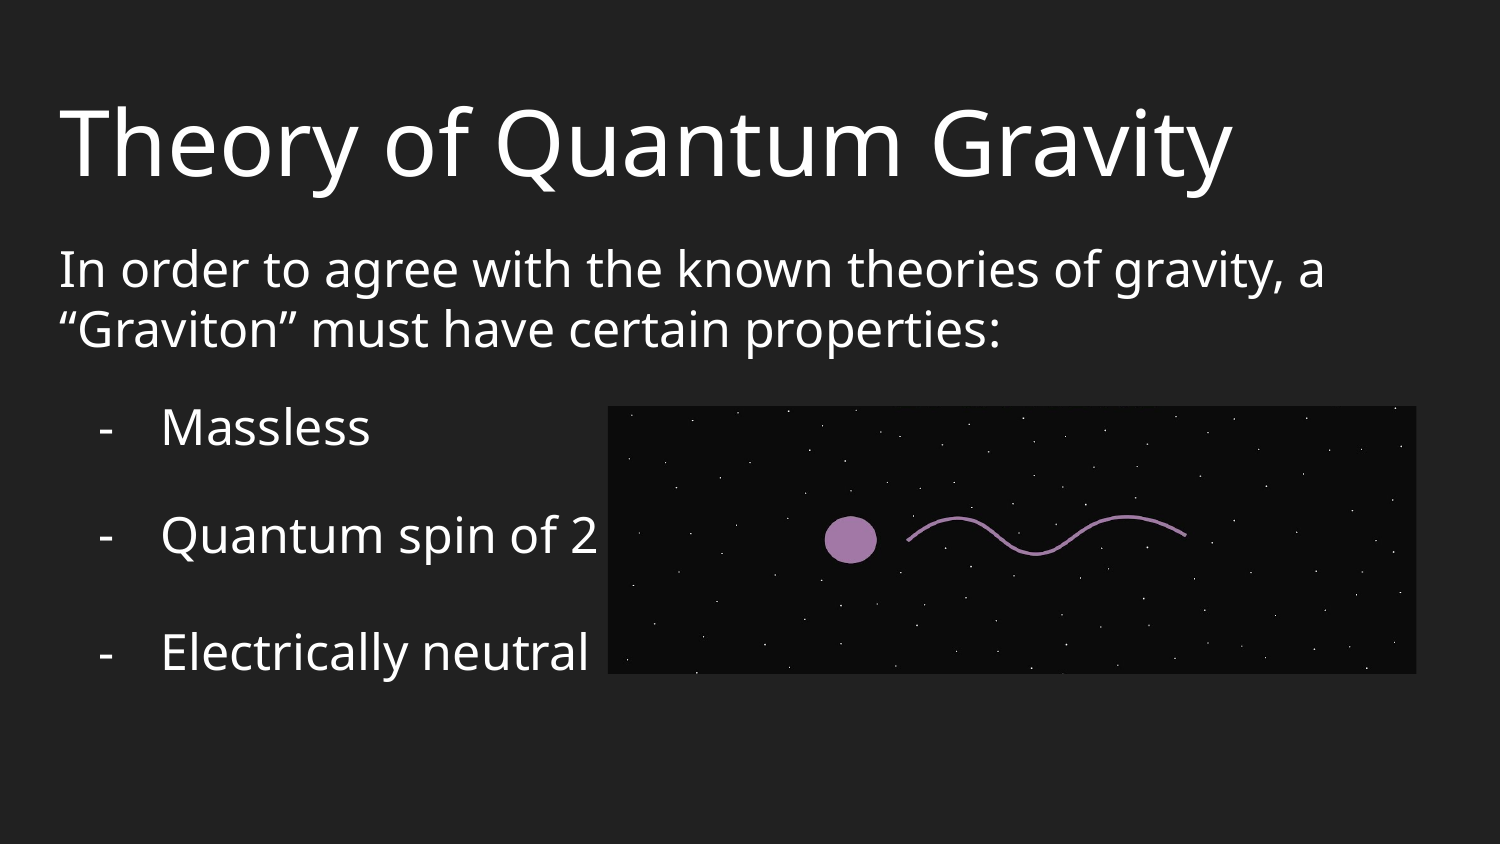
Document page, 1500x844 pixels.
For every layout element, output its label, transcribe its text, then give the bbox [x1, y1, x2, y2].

text_box Massless [70, 380, 672, 488]
text_box Quantum spin of 2 [70, 488, 602, 605]
text_box In order to agree with the known theories of gravity, a “Graviton” must have certain properties: [44, 249, 1417, 346]
title Theory of Quantum Gravity [44, 69, 1426, 164]
text_box Electrically neutral [70, 605, 672, 752]
picture [607, 406, 1417, 674]
